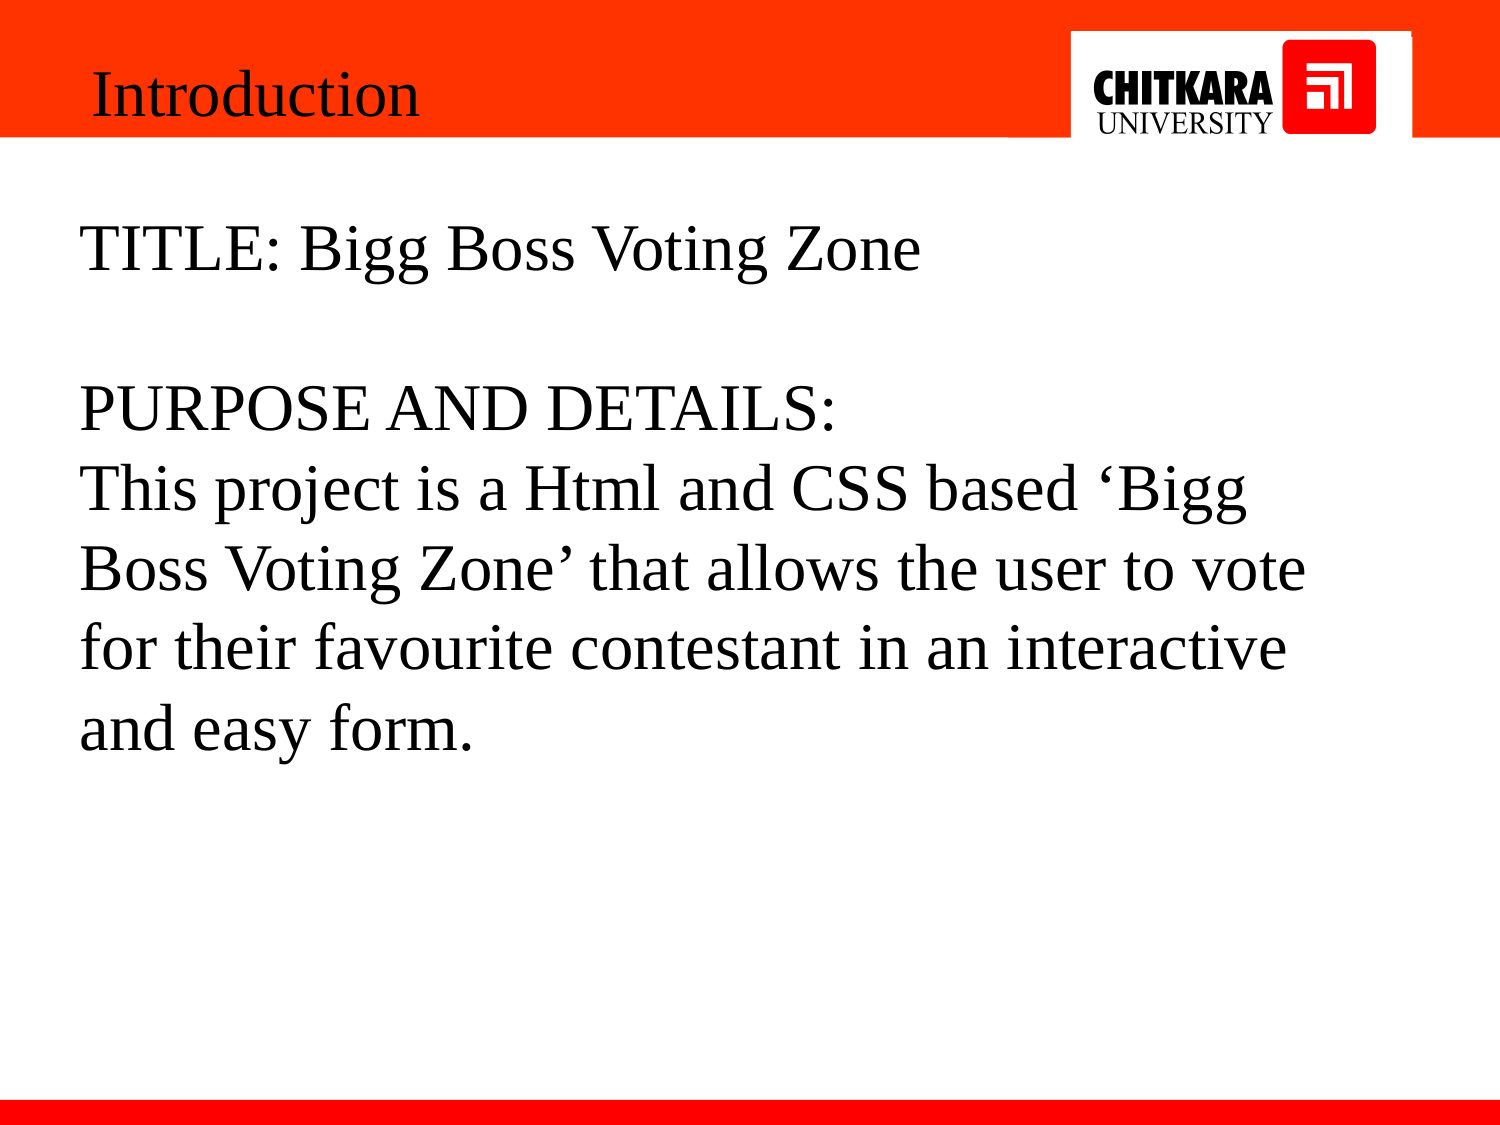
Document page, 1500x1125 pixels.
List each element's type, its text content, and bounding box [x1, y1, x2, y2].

text_box TITLE: Bigg Boss Voting Zone PURPOSE AND DETAILS: This project is a Html and CSS based ‘Bigg Boss Voting Zone’ that allows the user to vote for their favourite contestant in an interactive and easy form. [64, 196, 1400, 931]
text_box Introduction [76, 42, 963, 138]
picture [1074, 37, 1391, 138]
